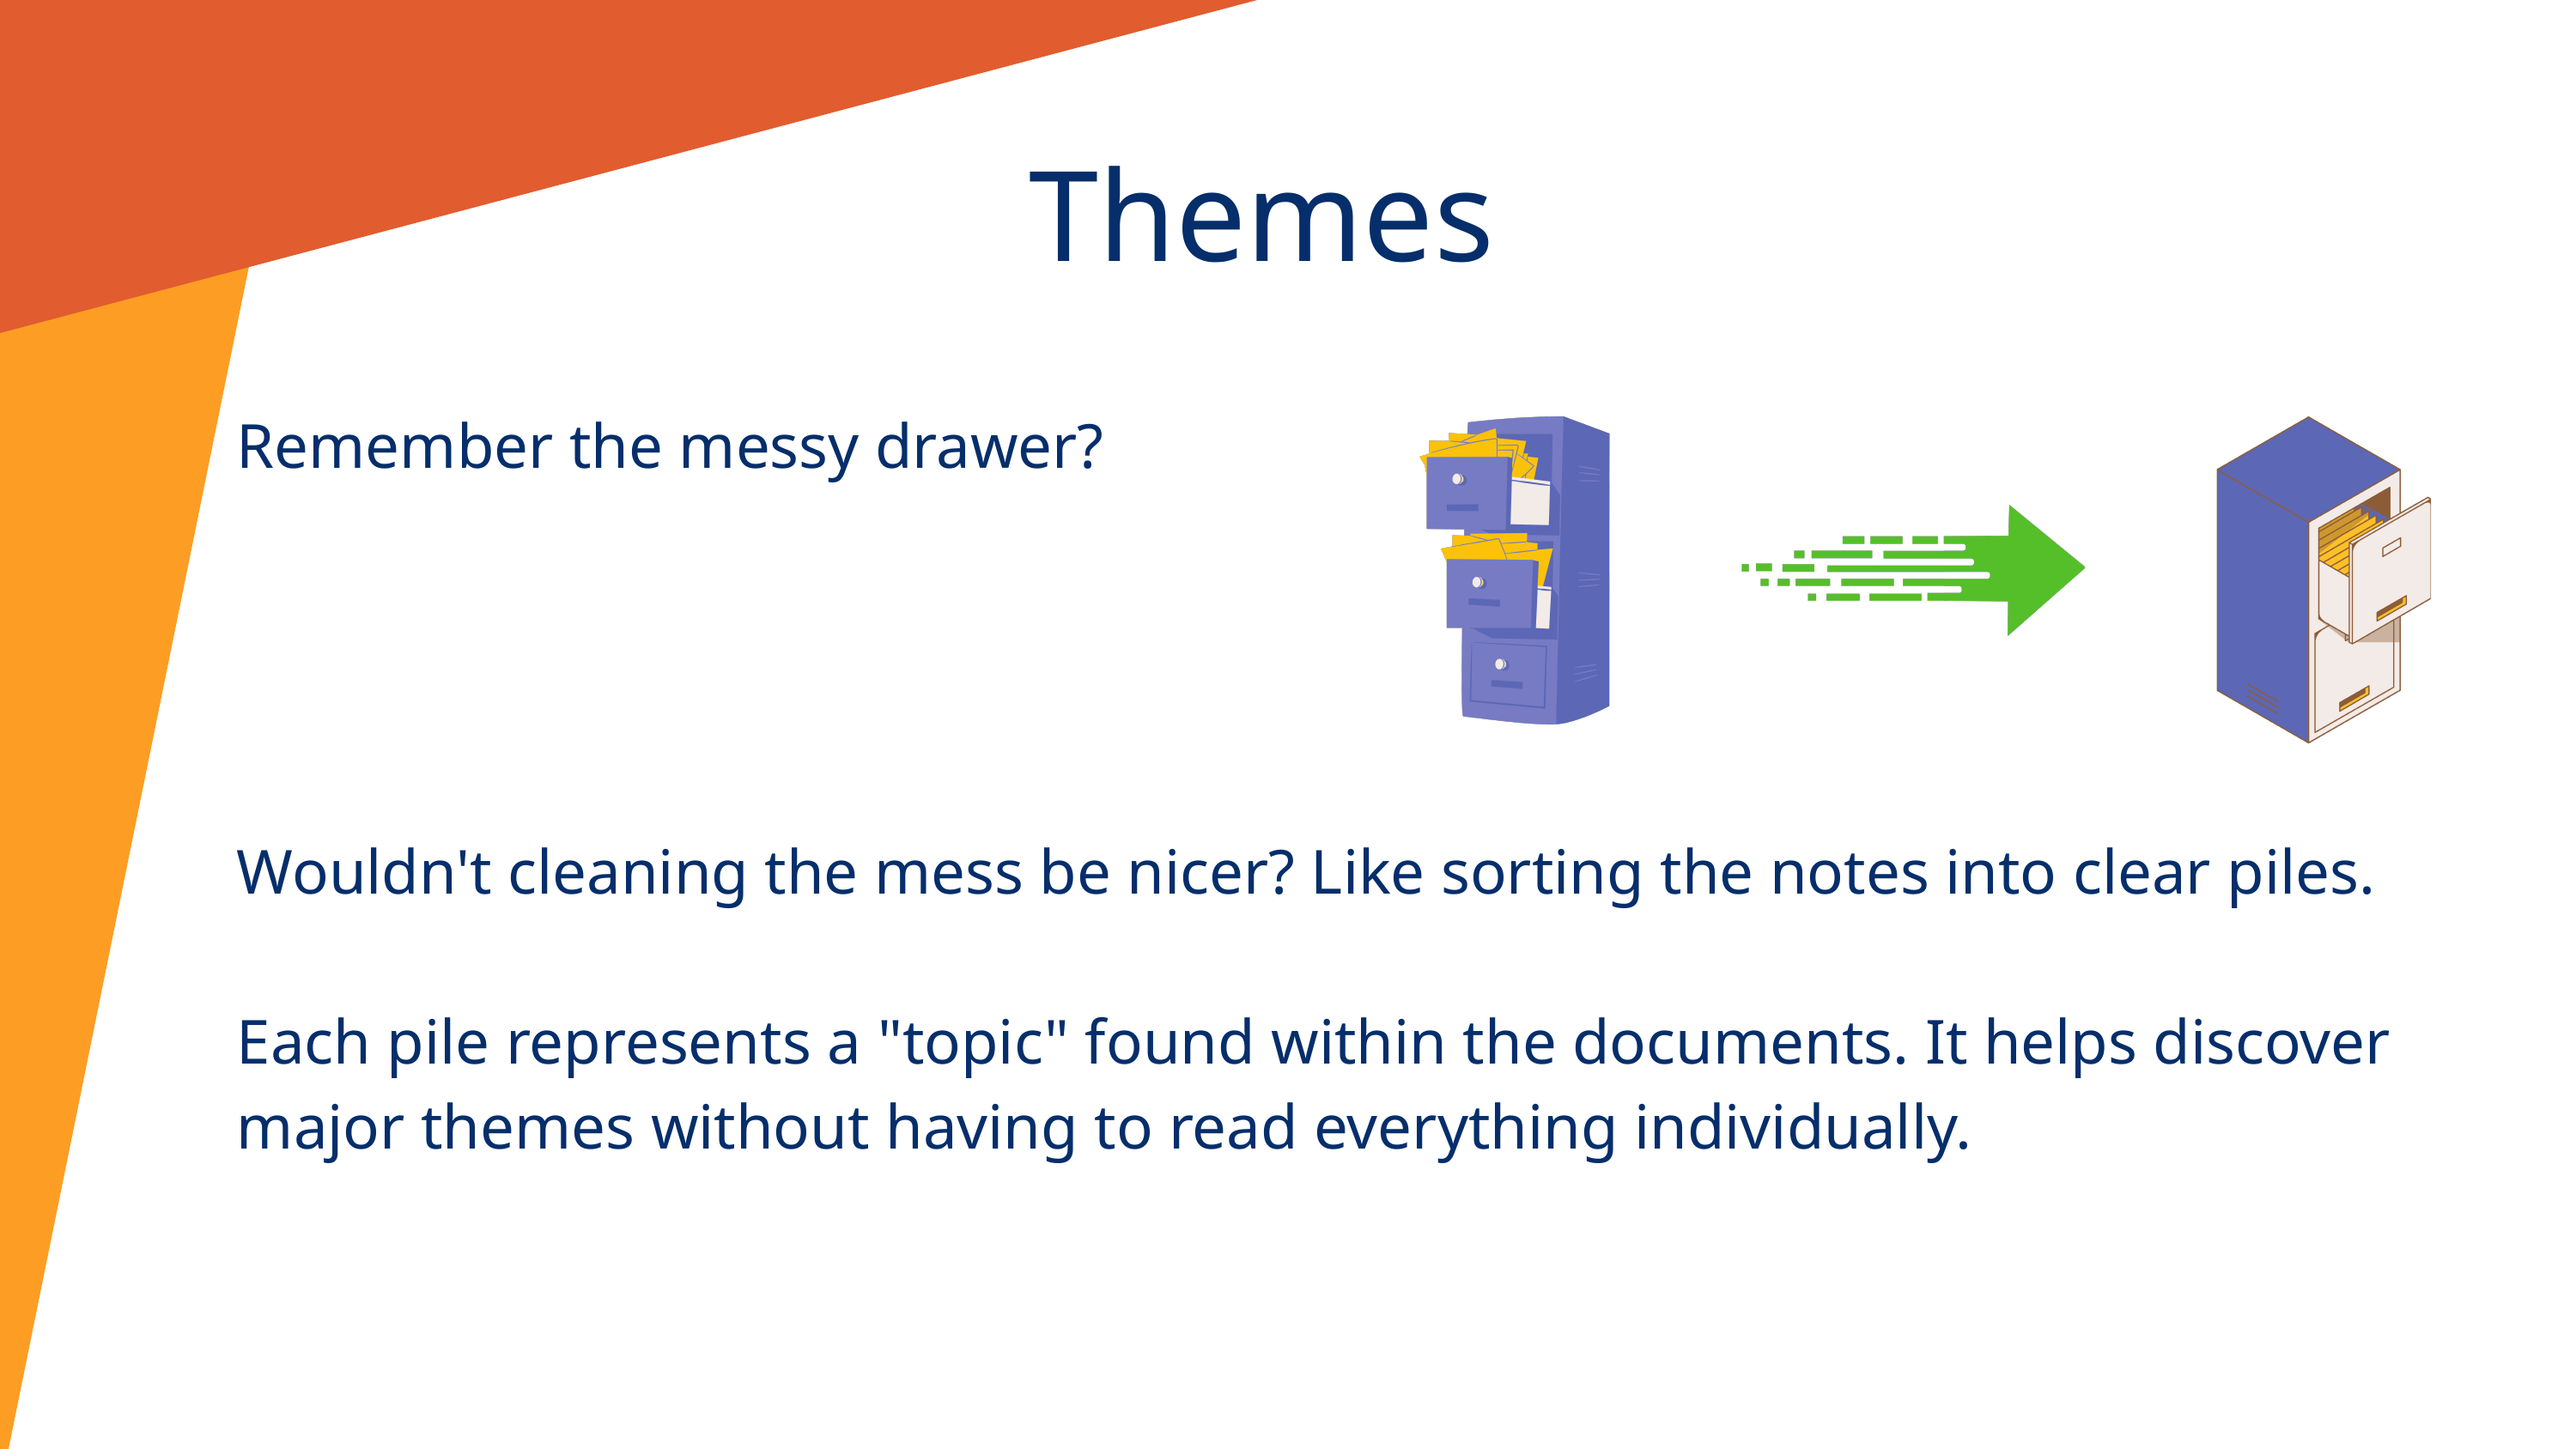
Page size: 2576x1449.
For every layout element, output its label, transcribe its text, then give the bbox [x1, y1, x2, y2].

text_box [521, 144, 2002, 408]
text_box [1419, 417, 1610, 724]
text_box [0, 268, 249, 1449]
text_box Remember the messy drawer? Wouldn't cleaning the mess be nicer? Like sorting the notes into clear piles. Each pile represents a "topic" found within the documents. It helps discover major themes without having to read everything individually. [236, 395, 2541, 1161]
text_box [0, 0, 1258, 333]
text_box [2216, 416, 2432, 743]
text_box [1741, 505, 2086, 636]
